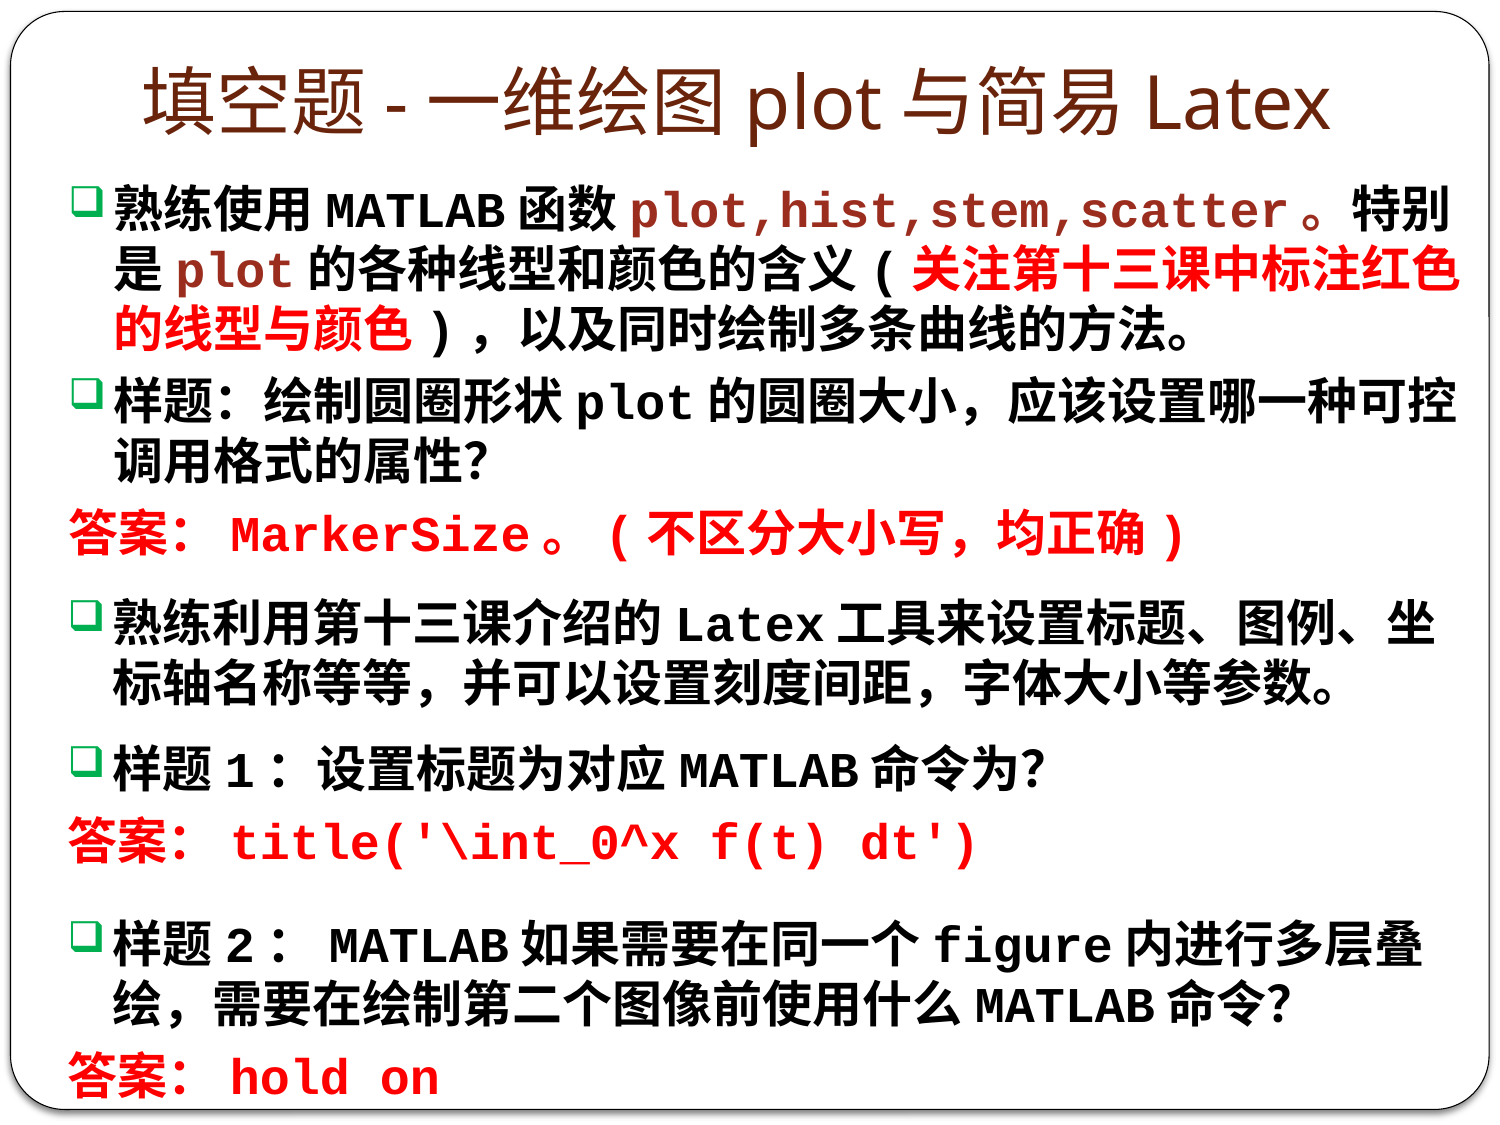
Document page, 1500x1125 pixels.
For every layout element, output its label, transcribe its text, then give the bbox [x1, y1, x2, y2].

text_box 样题2：MATLAB如果需要在同一个figure内进行多层叠绘，需要在绘制第二个图像前使用什么MATLAB命令？ 答案：hold on [53, 904, 1478, 1112]
text_box 熟练使用MATLAB函数plot,hist,stem,scatter。特别是plot的各种线型和颜色的含义(关注第十三课中标注红色的线型与颜色)，以及同时绘制多条曲线的方法。 样题：绘制圆圈形状plot的圆圈大小，应该设置哪一种可控调用格式的属性？ 答案：MarkerSize。(不区分大小写，均正确) [53, 169, 1479, 569]
text_box 熟练利用第十三课介绍的Latex工具来设置标题、图例、坐标轴名称等等，并可以设置刻度间距，字体大小等参数。 [53, 584, 1478, 719]
title 填空题-一维绘图plot与简易Latex [99, 0, 1375, 160]
